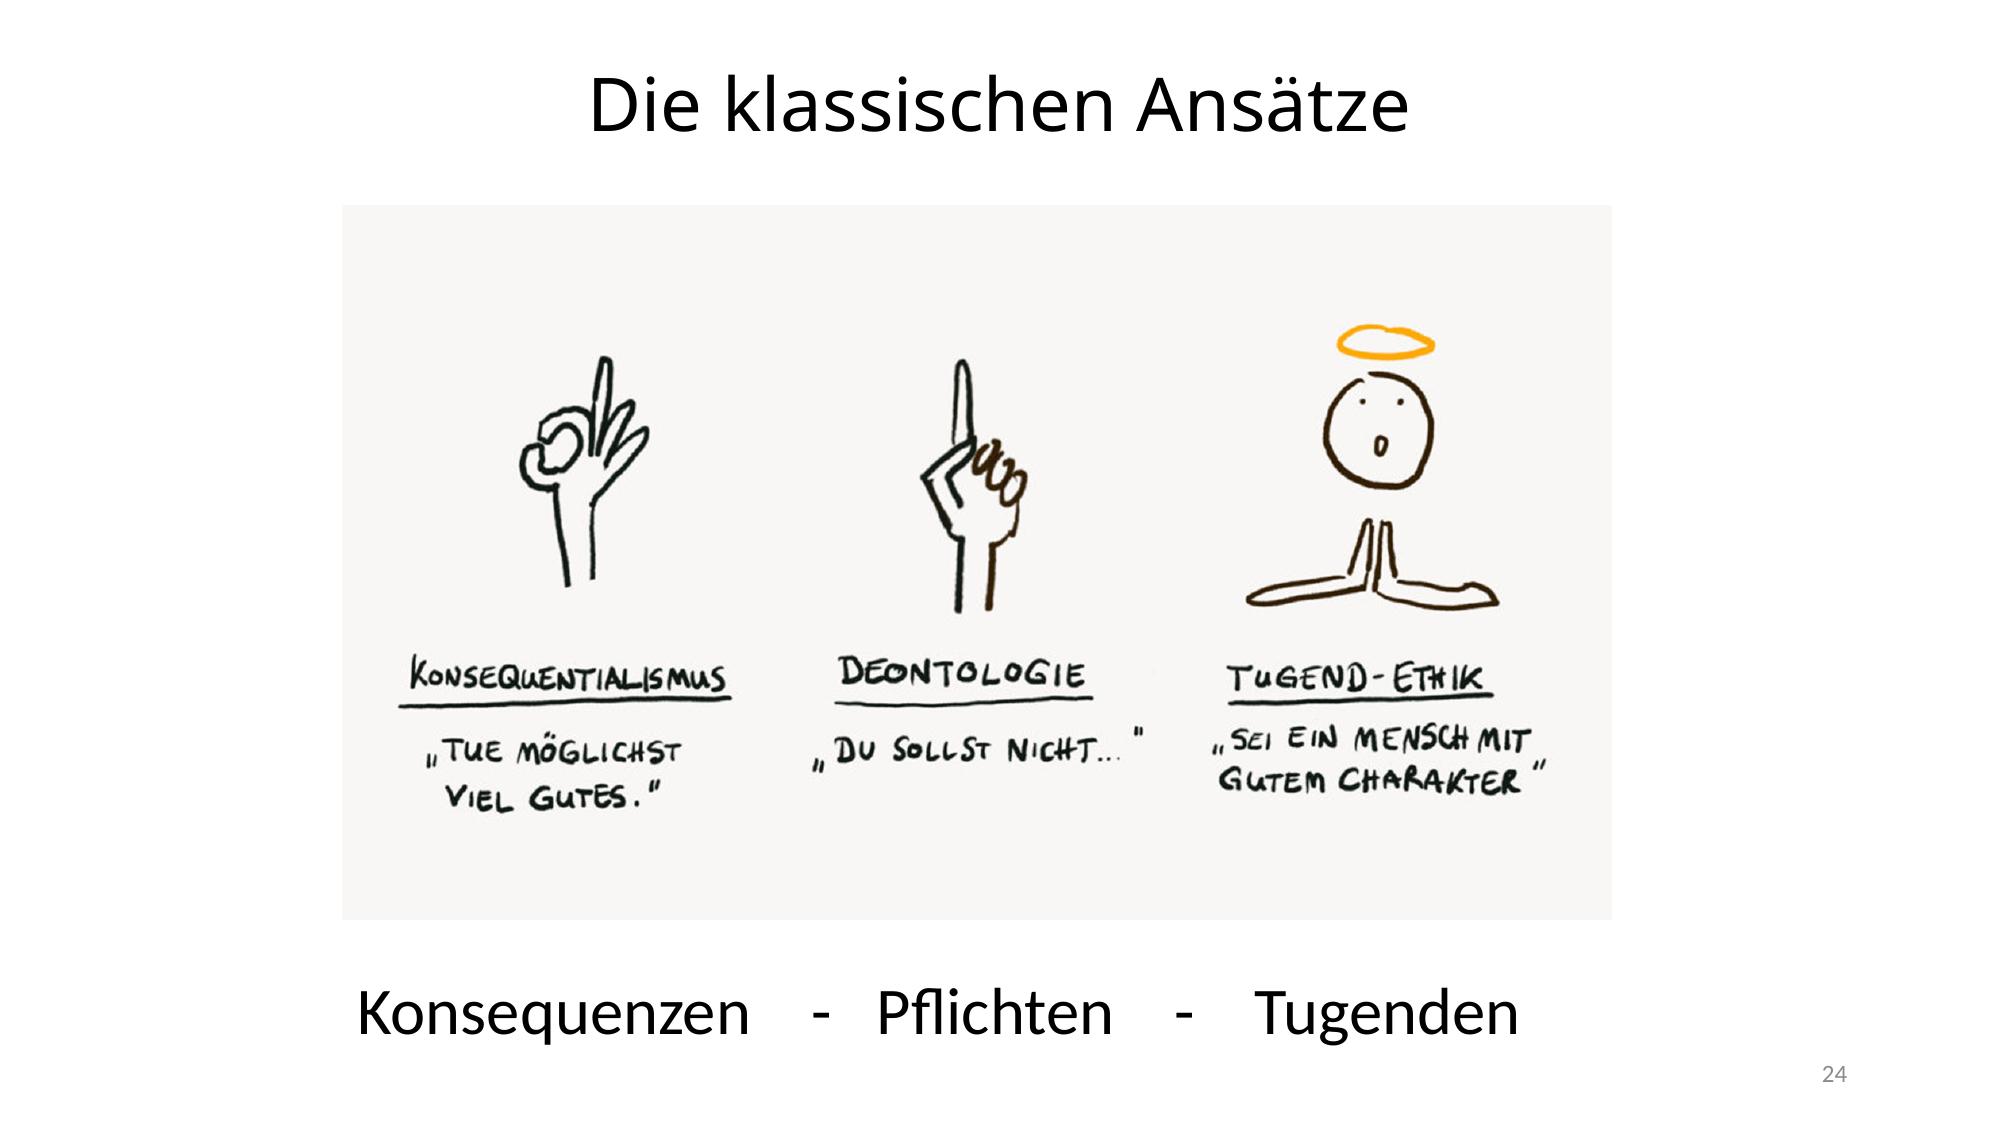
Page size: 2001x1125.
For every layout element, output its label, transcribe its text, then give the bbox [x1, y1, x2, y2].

text_box Konsequenzen - Pflichten - Tugenden [342, 960, 1612, 1056]
title Die klassischen Ansätze [137, 59, 1863, 156]
slide_number 24 [1412, 1042, 1863, 1103]
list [342, 205, 1612, 920]
